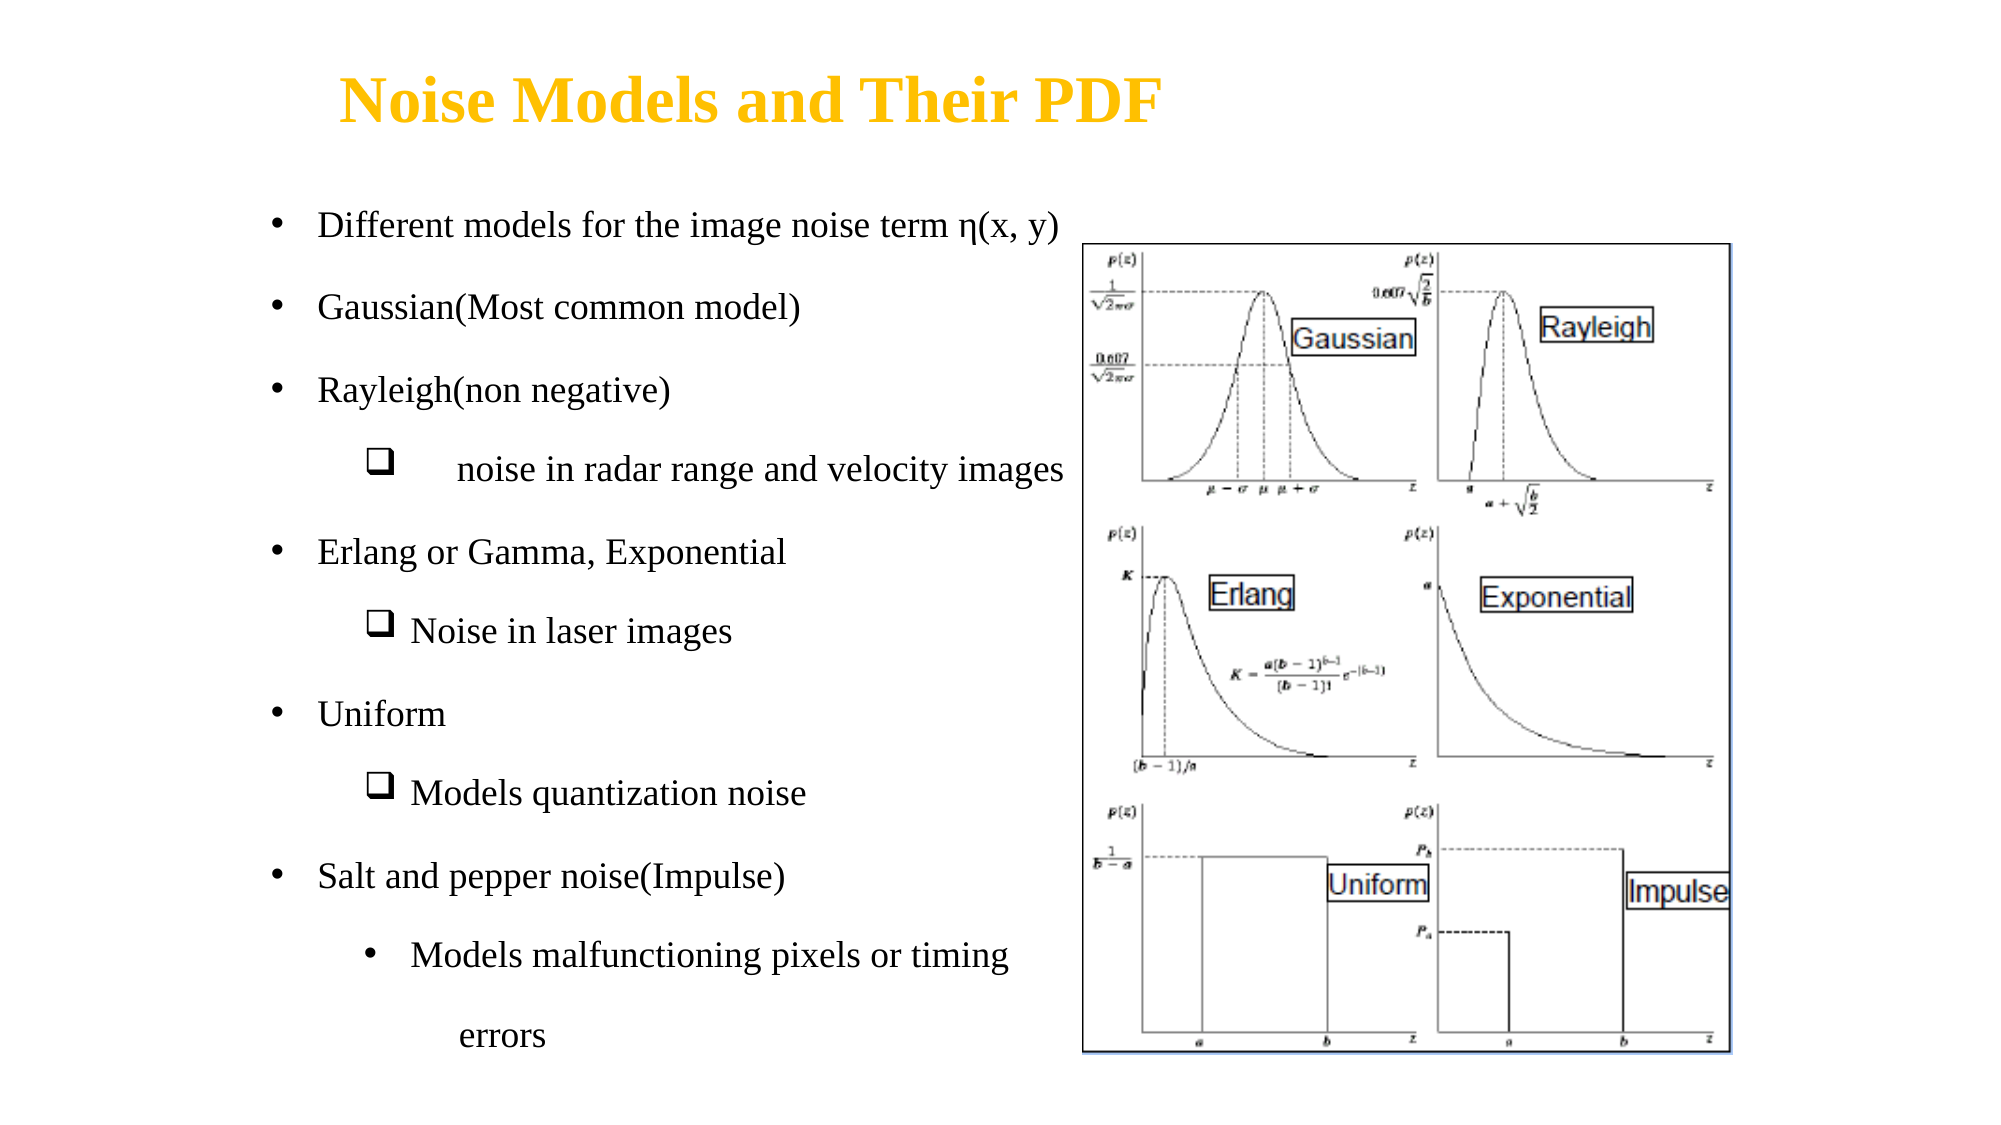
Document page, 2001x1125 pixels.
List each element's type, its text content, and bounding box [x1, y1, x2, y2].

picture [1082, 243, 1733, 1055]
title Noise Models and Their PDF [324, 7, 1675, 195]
list Different models for the image noise term η(x, y) Gaussian(Most common model) Rayleigh(non negative) noise in radar range and velocity images Erlang or Gamma, Exponential Noise in laser images Uniform Models quantization noise Salt and pepper noise(Impulse) Models malfunctioning pixels or timing errors [255, 160, 1606, 1071]
